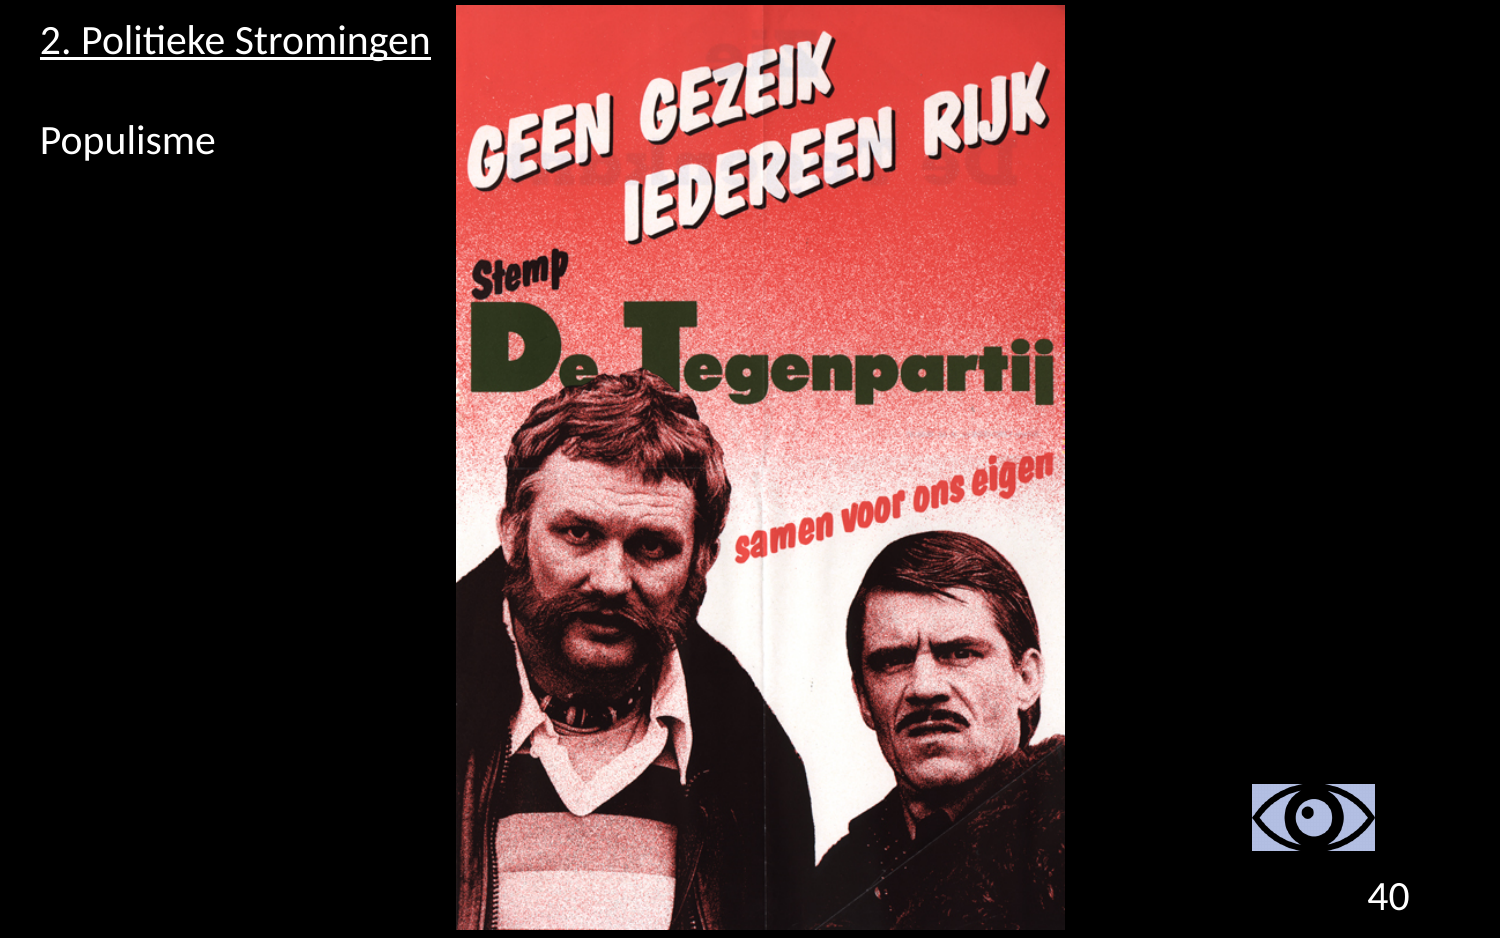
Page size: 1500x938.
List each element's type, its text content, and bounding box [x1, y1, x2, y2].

picture [1251, 783, 1376, 852]
picture [455, 4, 1066, 930]
text_box 2. Politieke Stromingen Populisme [25, 5, 453, 371]
slide_number 40 [1074, 868, 1425, 919]
